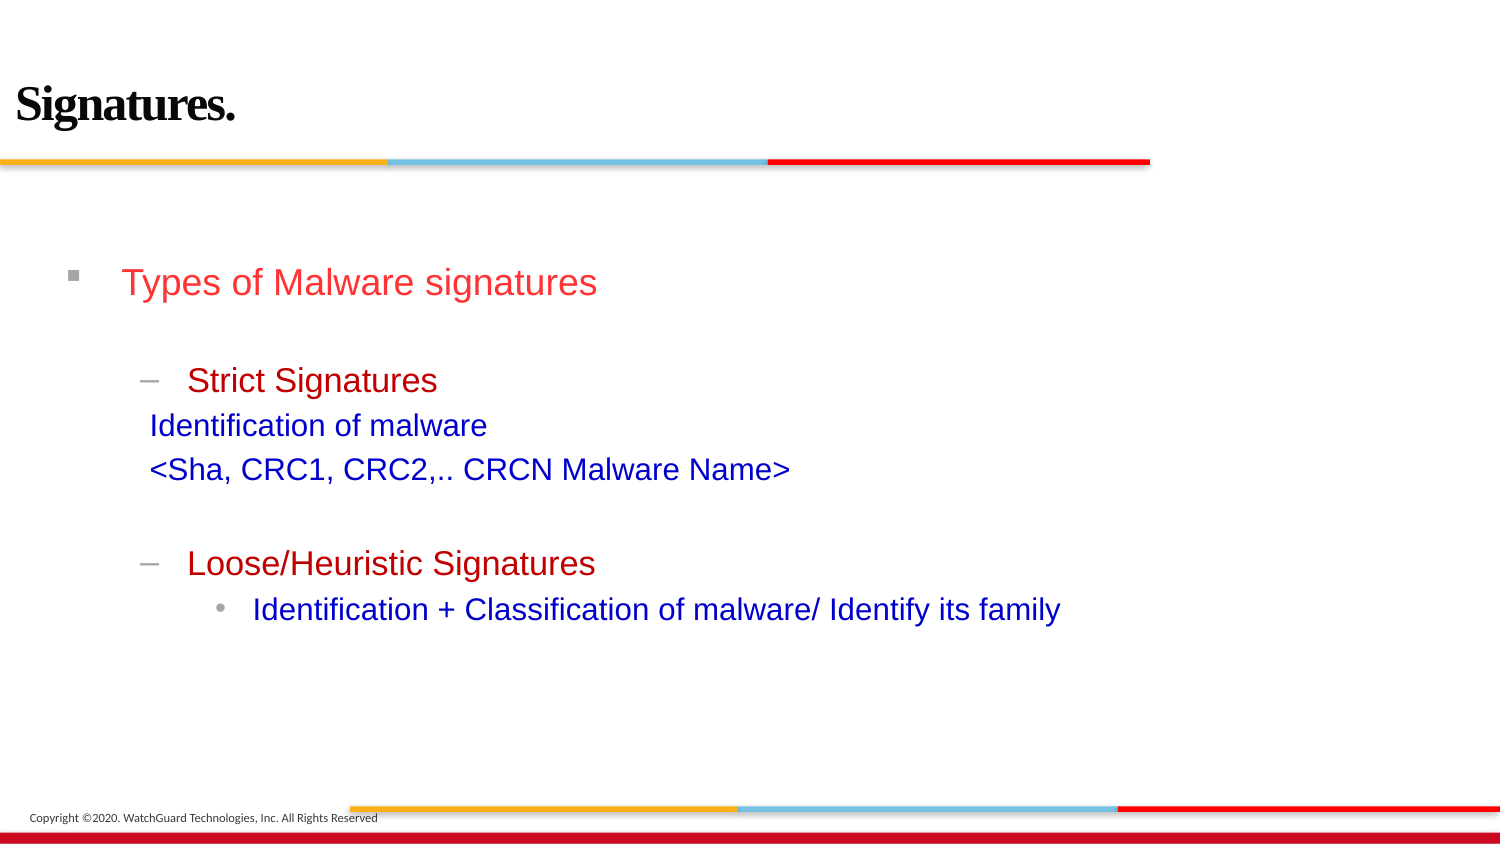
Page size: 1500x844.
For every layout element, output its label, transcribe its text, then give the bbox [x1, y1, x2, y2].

list Types of Malware signatures Strict Signatures Identification of malware <Sha, CRC1, CRC2,.. CRCN Malware Name> Loose/Heuristic Signatures Identification + Classification of malware/ Identify its family [50, 201, 1145, 779]
list Signatures. [0, 65, 1475, 153]
